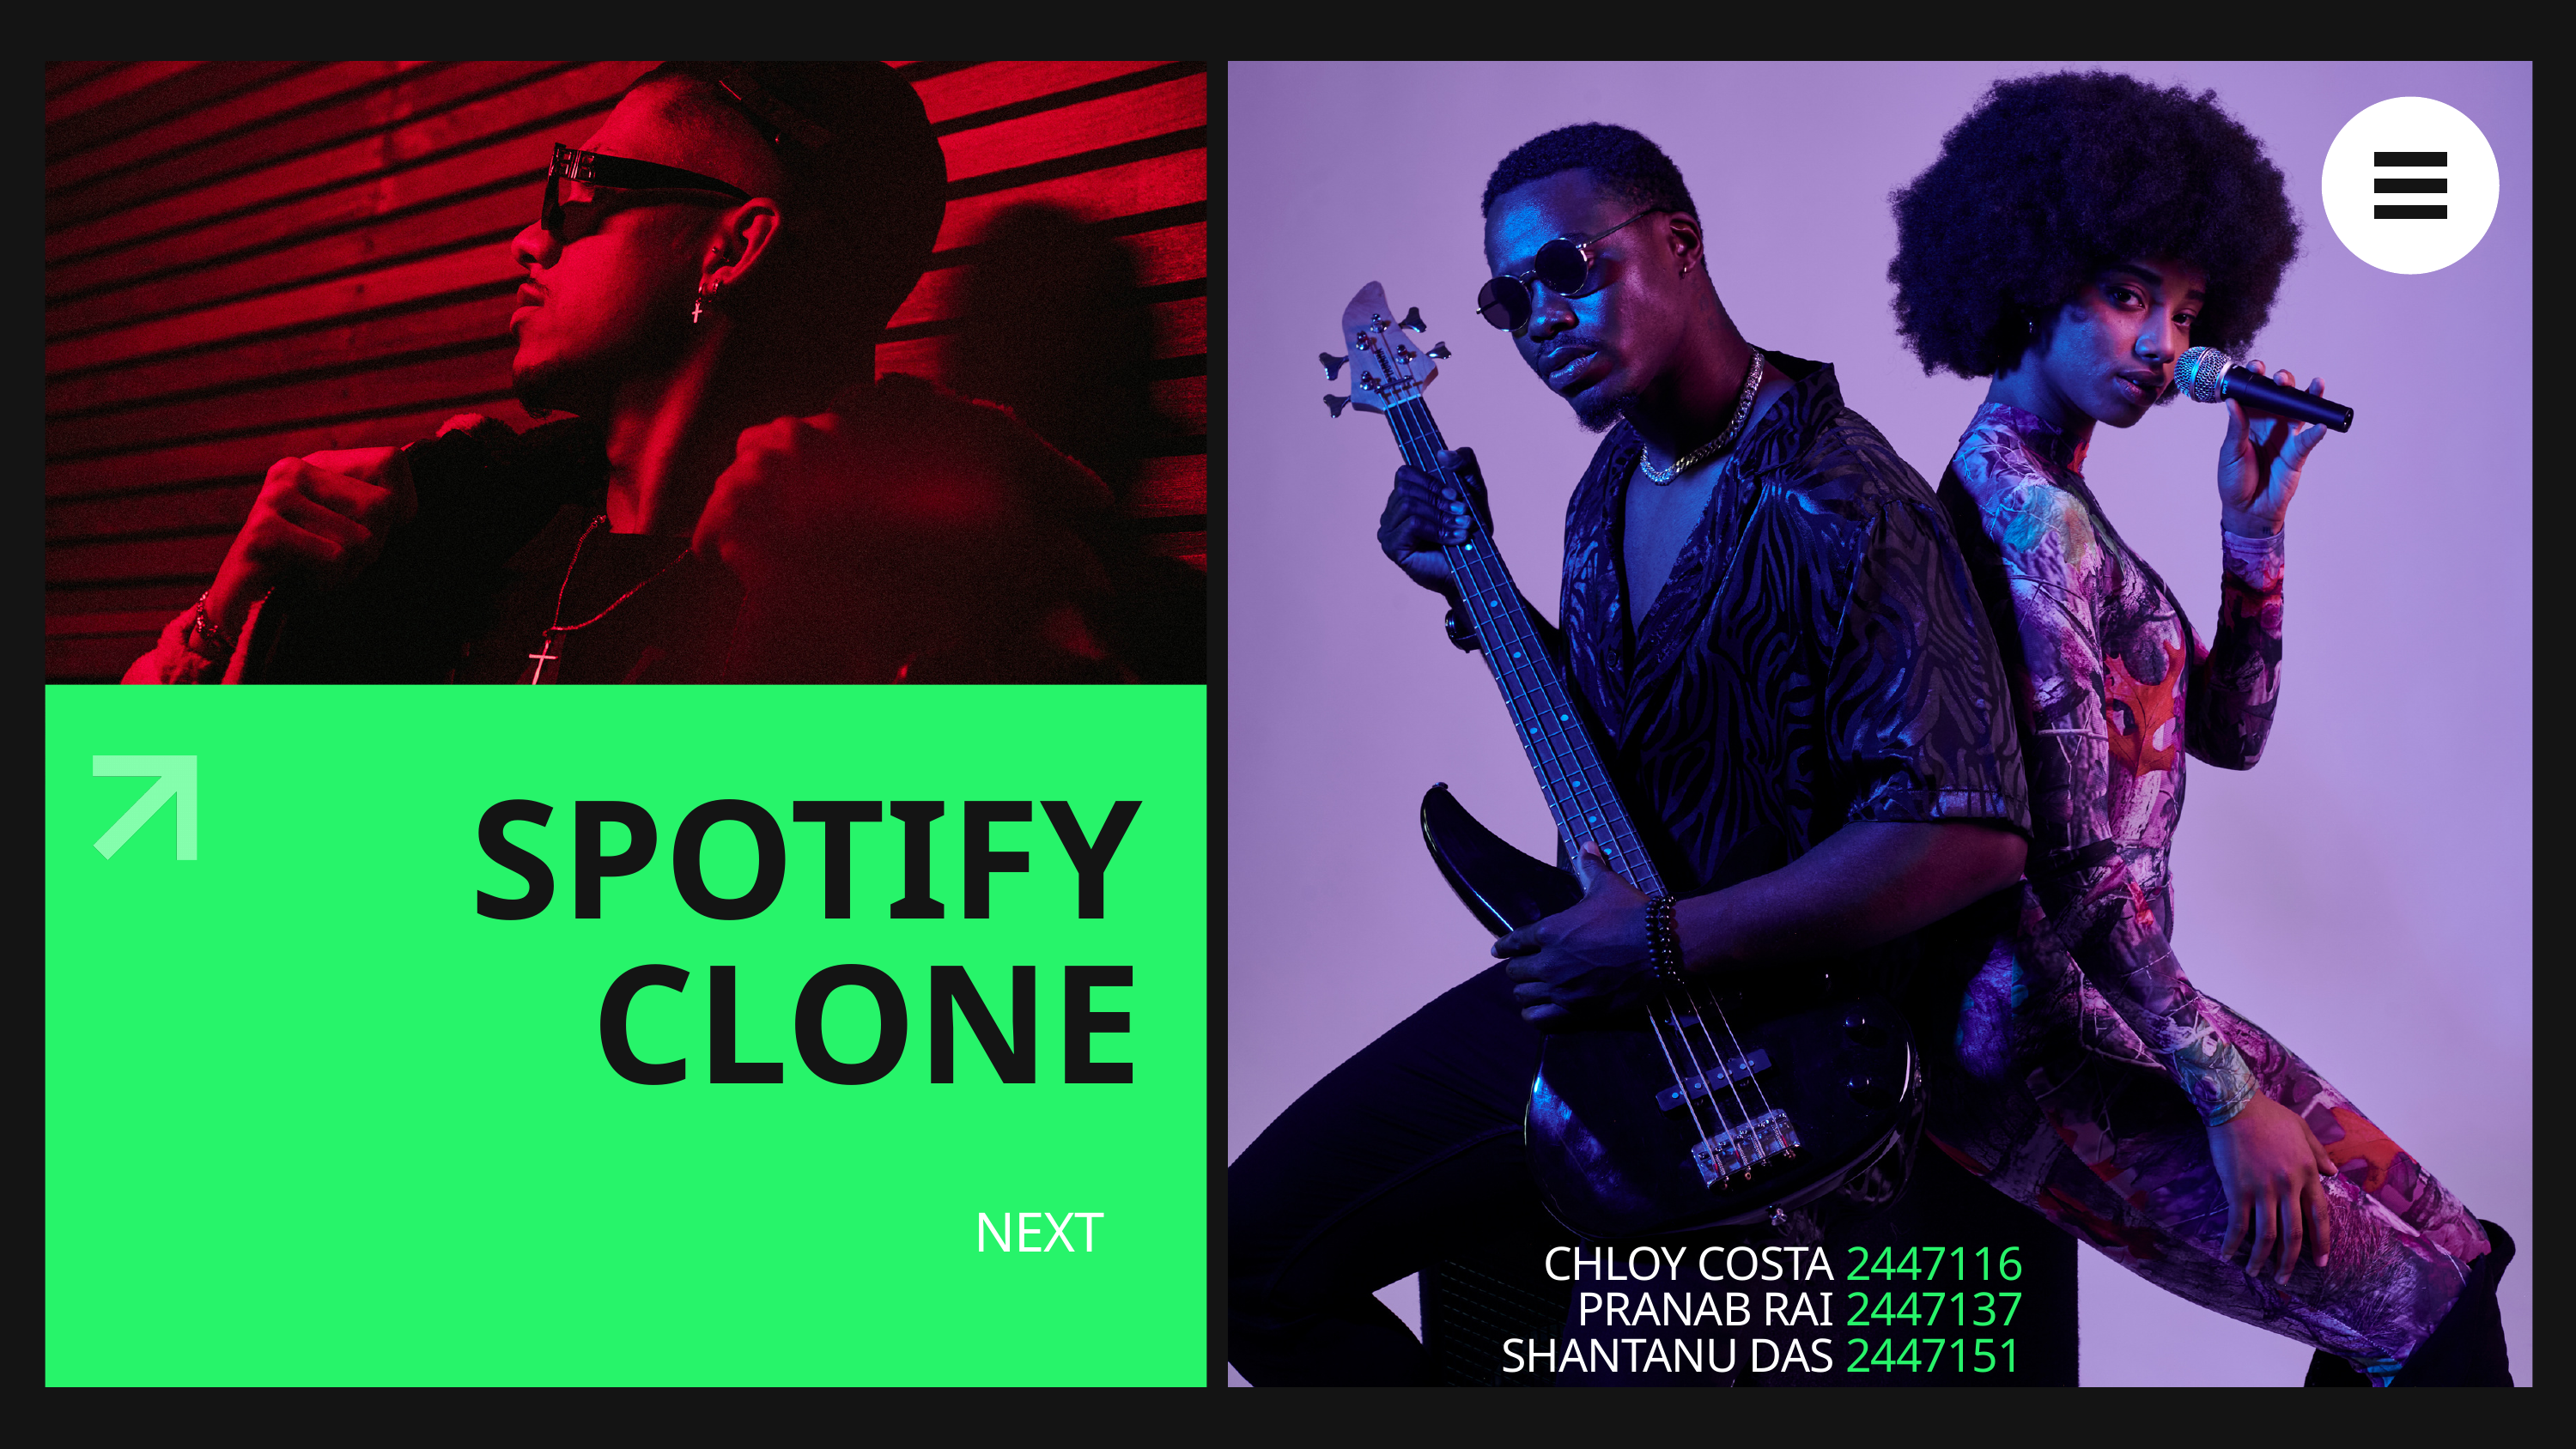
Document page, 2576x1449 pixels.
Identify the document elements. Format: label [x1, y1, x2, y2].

text_box [1227, 61, 2533, 1388]
text_box [2321, 96, 2500, 275]
text_box [45, 684, 1207, 1388]
text_box [45, 61, 1207, 683]
